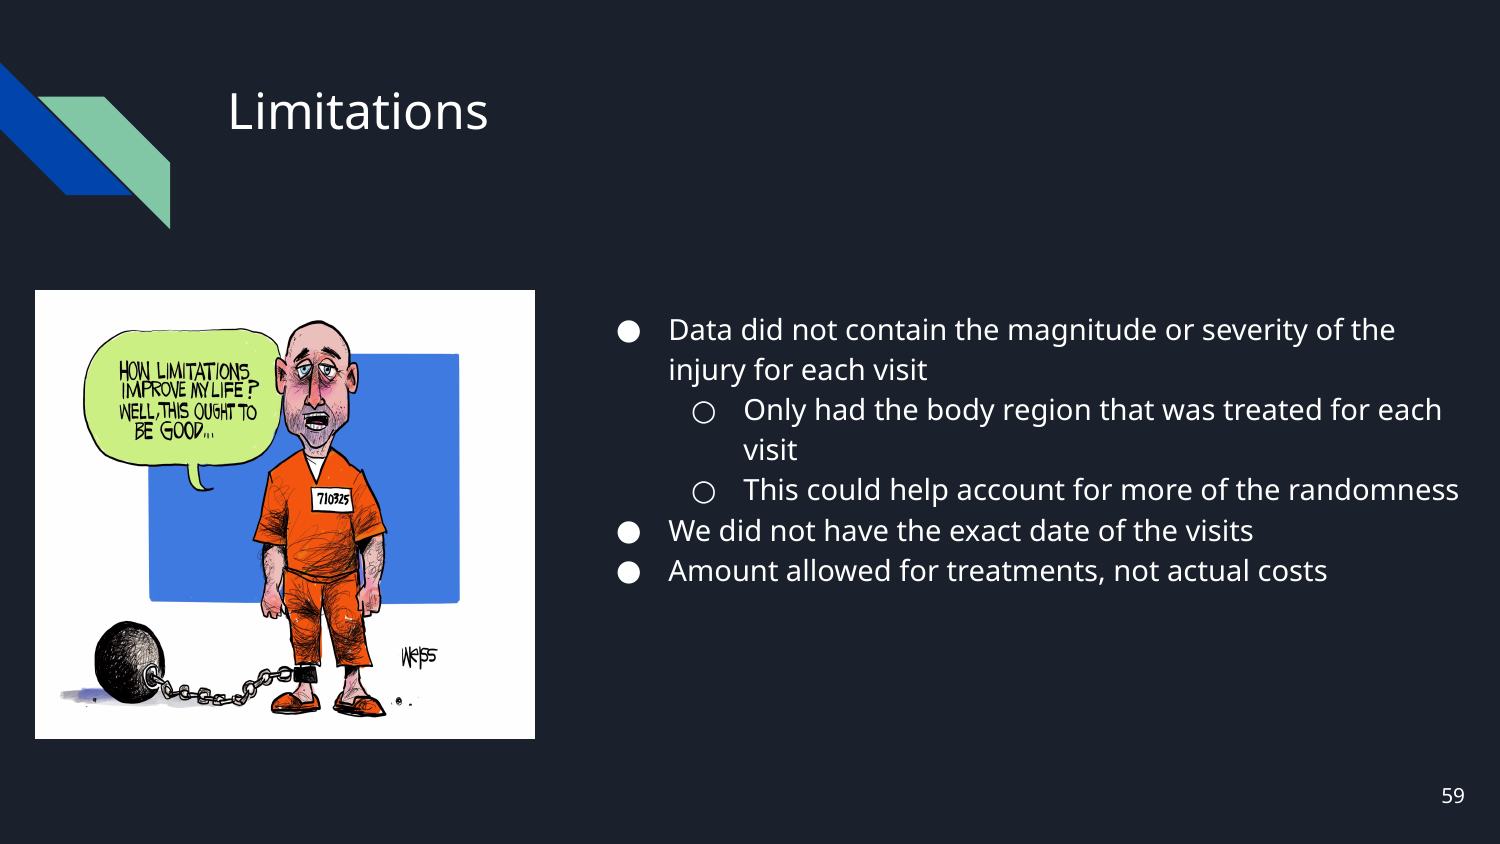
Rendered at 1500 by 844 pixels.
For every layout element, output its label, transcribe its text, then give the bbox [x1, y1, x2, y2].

picture [35, 290, 535, 739]
title Limitations [212, 64, 1368, 215]
slide_number 59 [1389, 764, 1480, 830]
list Data did not contain the magnitude or severity of the injury for each visit Only had the body region that was treated for each visit This could help account for more of the randomness We did not have the exact date of the visits Amount allowed for treatments, not actual costs [578, 290, 1480, 579]
